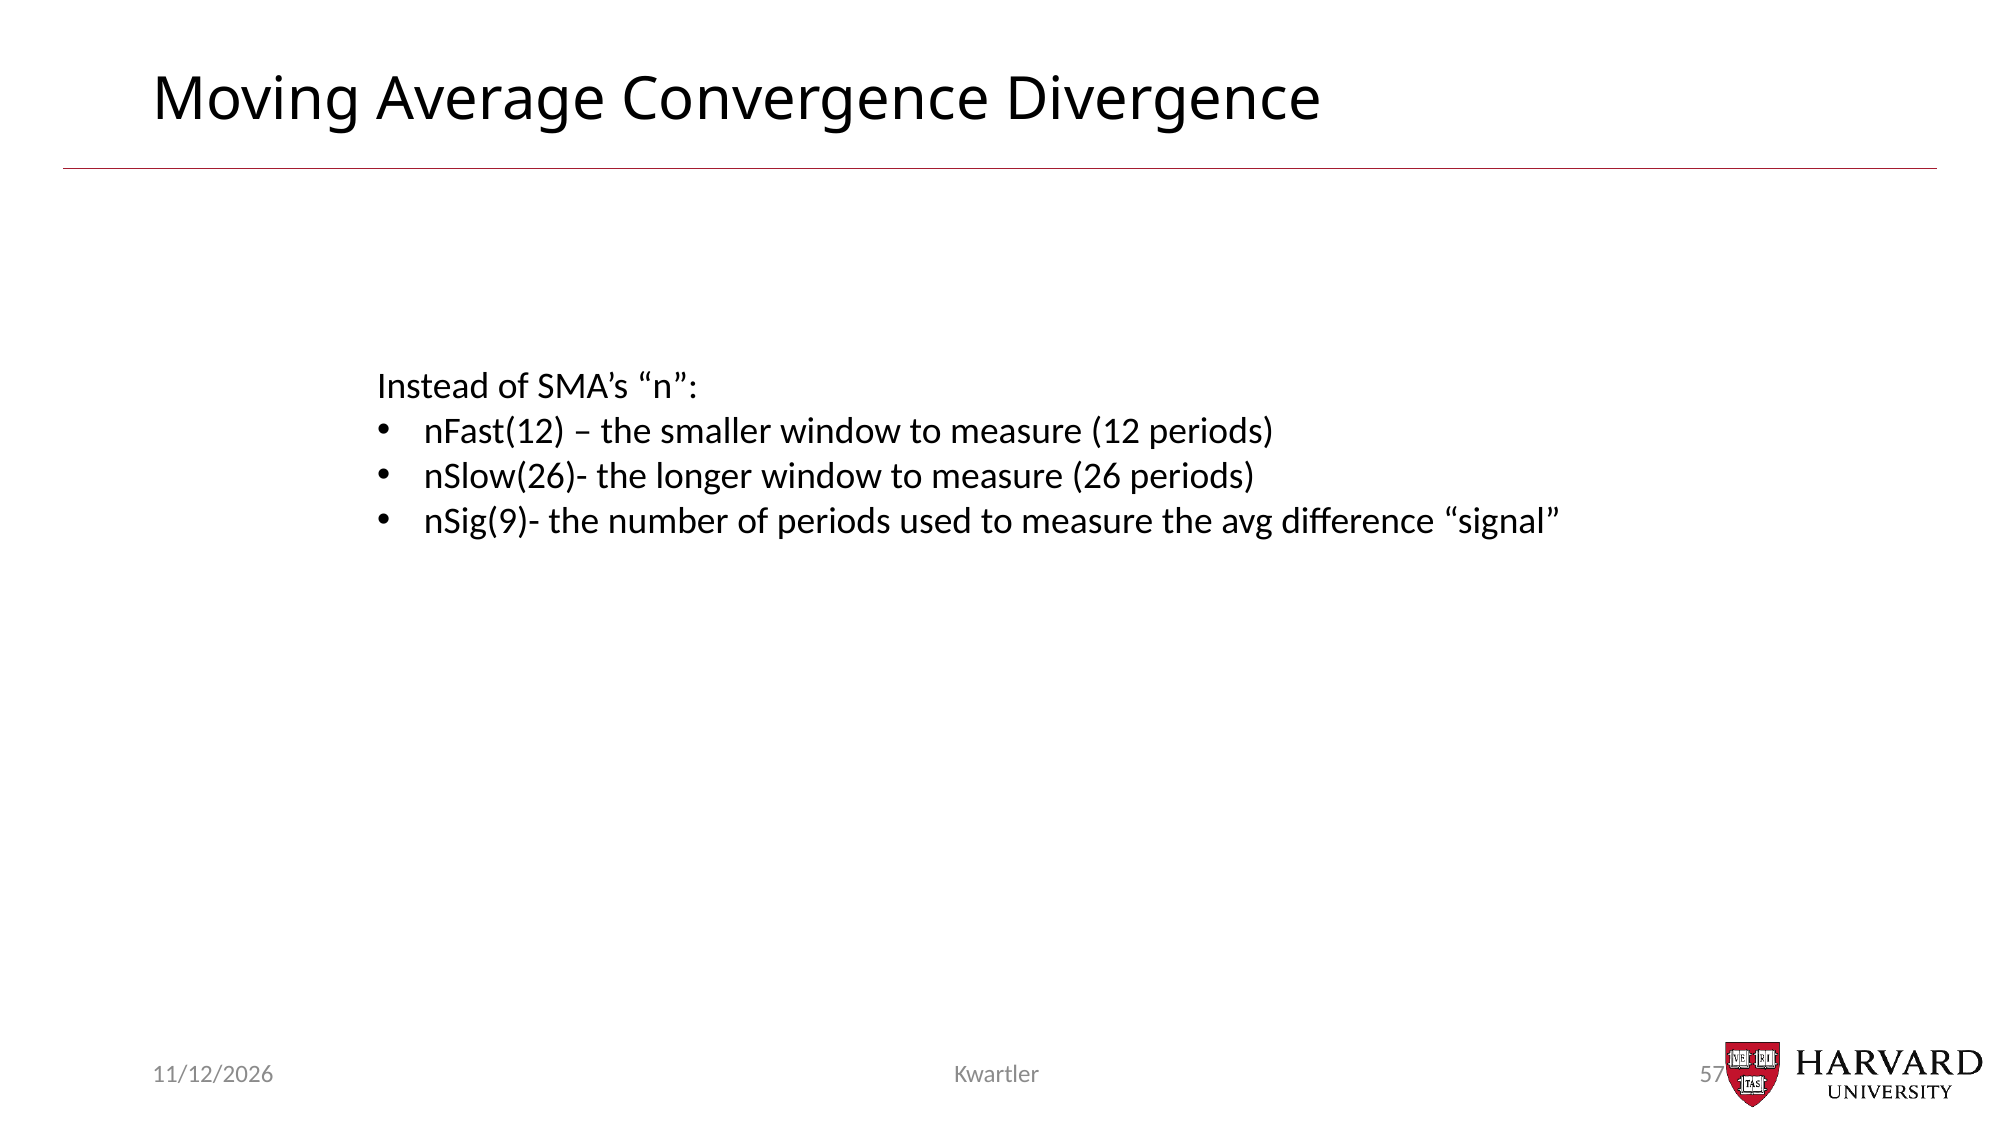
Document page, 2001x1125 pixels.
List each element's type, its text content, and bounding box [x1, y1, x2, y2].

footer Kwartler [662, 1042, 1338, 1103]
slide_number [137, 1042, 588, 1103]
picture [1703, 1024, 2001, 1125]
title Moving Average Convergence Divergence [137, 59, 1863, 142]
text_box Instead of SMA’s “n”: nFast(12) – the smaller window to measure (12 periods) nSlow(26)- the longer window to measure (26 periods) nSig(9)- the number of periods used to measure the avg difference “signal” [362, 353, 1578, 549]
text_box 57 [1412, 1042, 1741, 1103]
